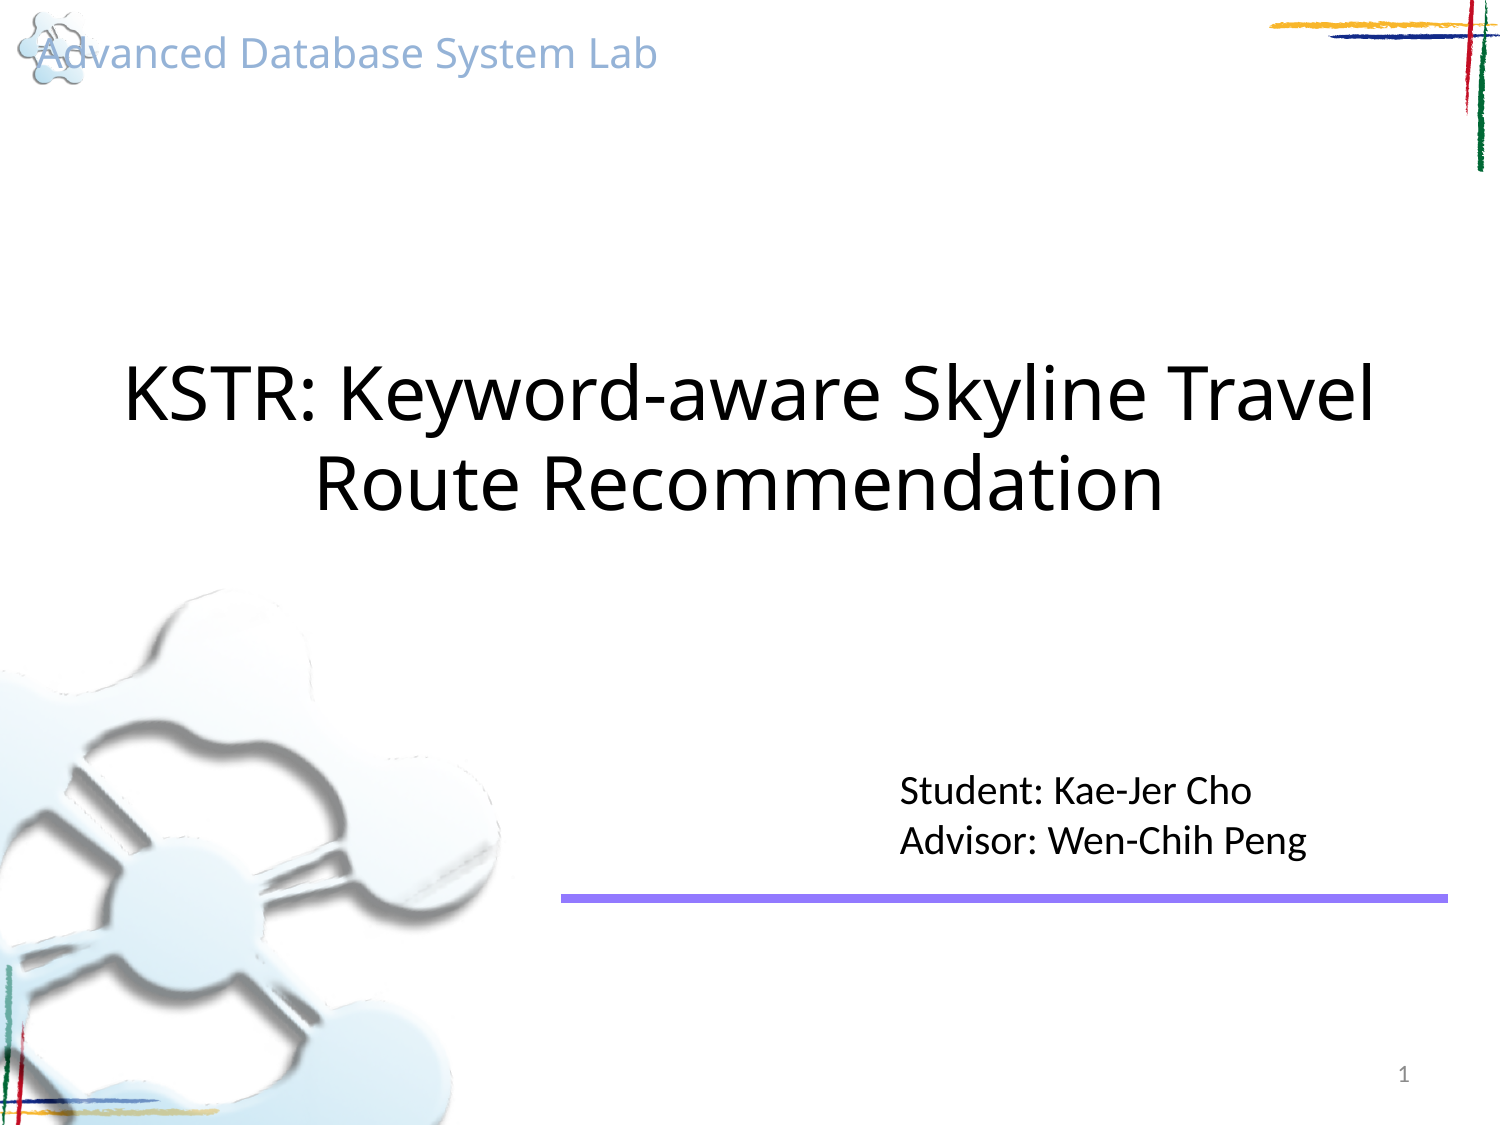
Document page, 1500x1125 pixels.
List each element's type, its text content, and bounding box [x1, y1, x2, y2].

picture [0, 556, 608, 1125]
text_box Student: Kae-Jer Cho Advisor: Wen-Chih Peng [885, 755, 1500, 870]
picture [17, 10, 101, 85]
picture [1269, 0, 1500, 172]
text_box KSTR: Keyword-aware Skyline Travel Route Recommendation [0, 314, 1500, 556]
slide_number 1 [1074, 1042, 1425, 1103]
